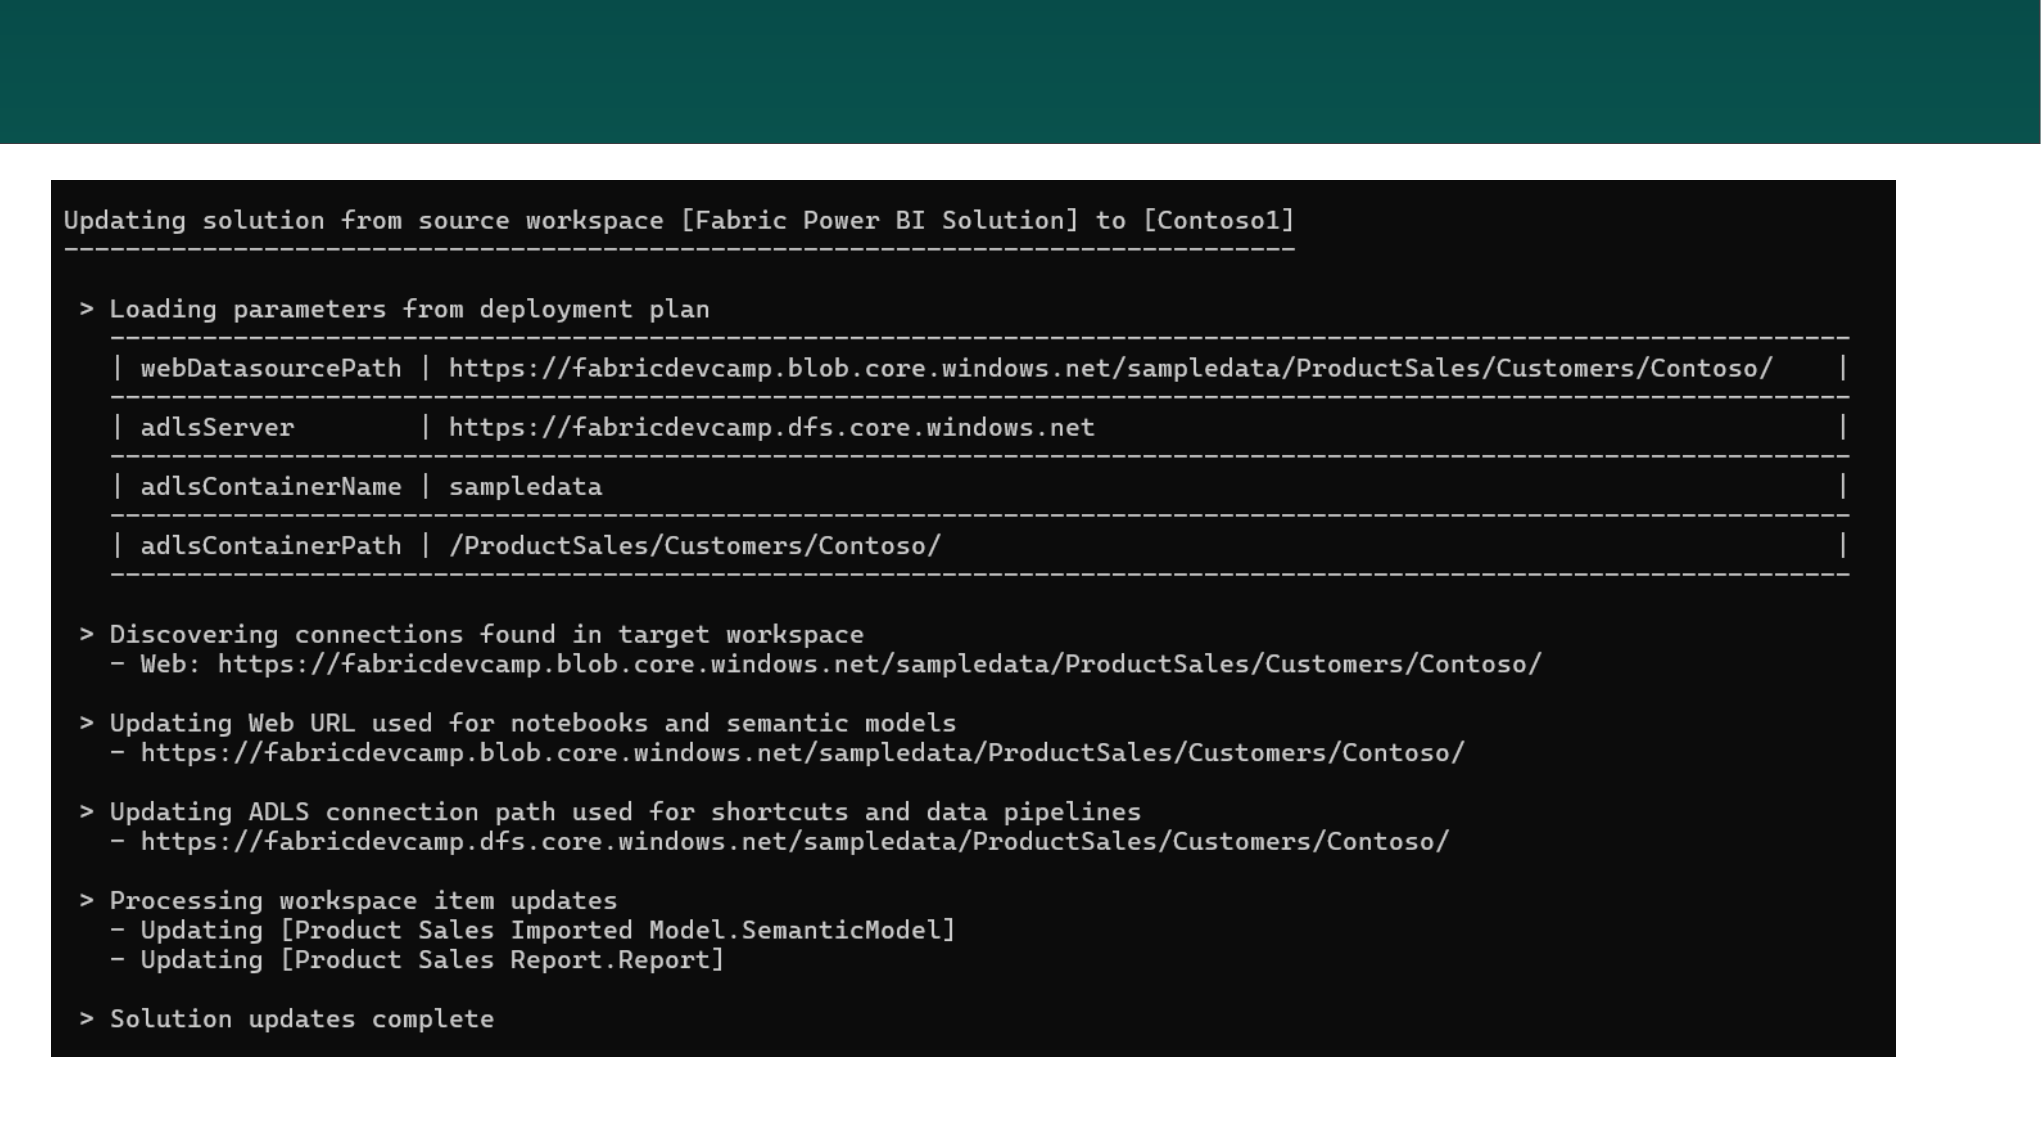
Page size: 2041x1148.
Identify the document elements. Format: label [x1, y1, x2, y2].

picture [51, 180, 1896, 1057]
